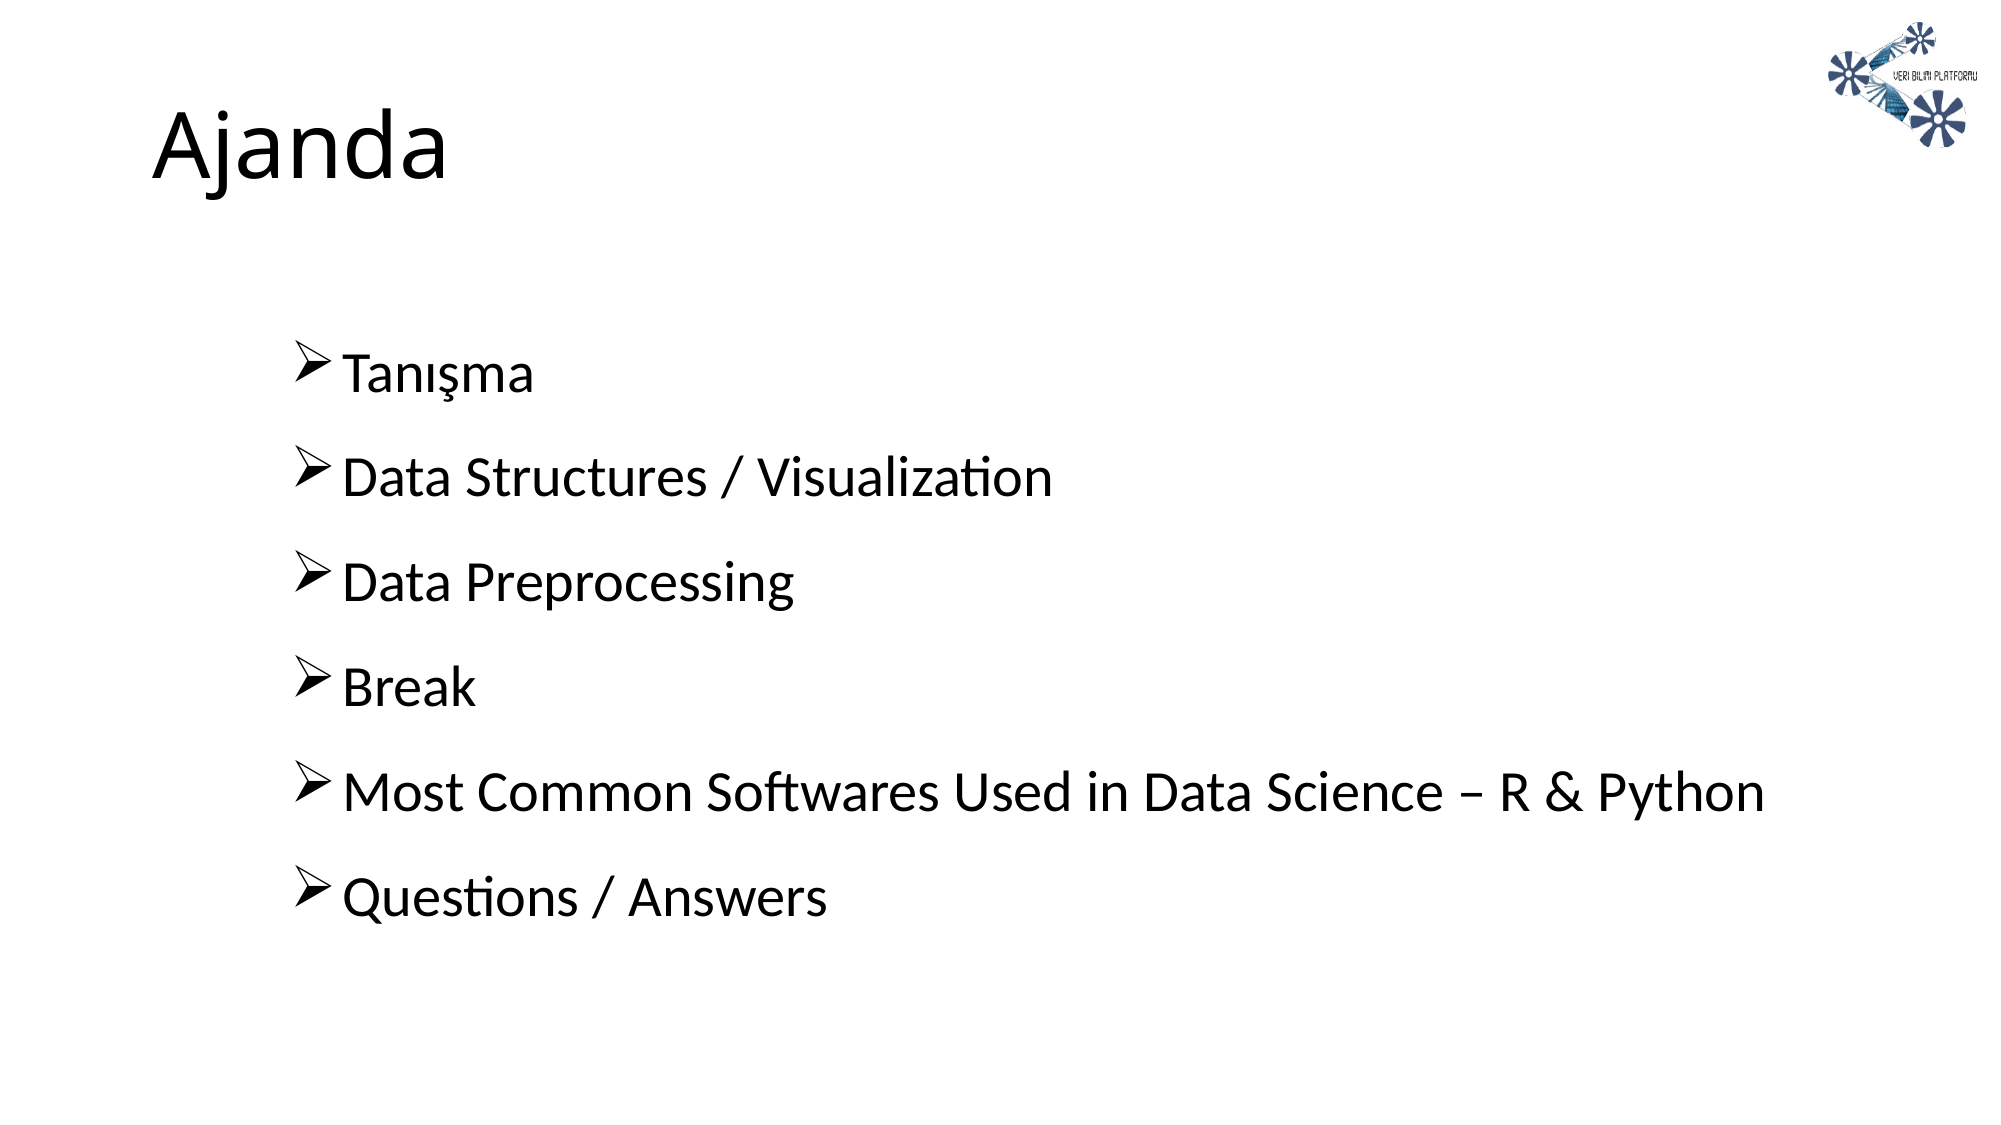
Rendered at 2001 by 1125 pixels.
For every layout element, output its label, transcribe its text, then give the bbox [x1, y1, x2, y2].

title Ajanda [137, 90, 1863, 209]
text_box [1828, 22, 1978, 154]
text_box Tanışma Data Structures / Visualization Data Preprocessing Break Most Common Softwares Used in Data Science – R & Python Questions / Answers [290, 298, 1829, 826]
